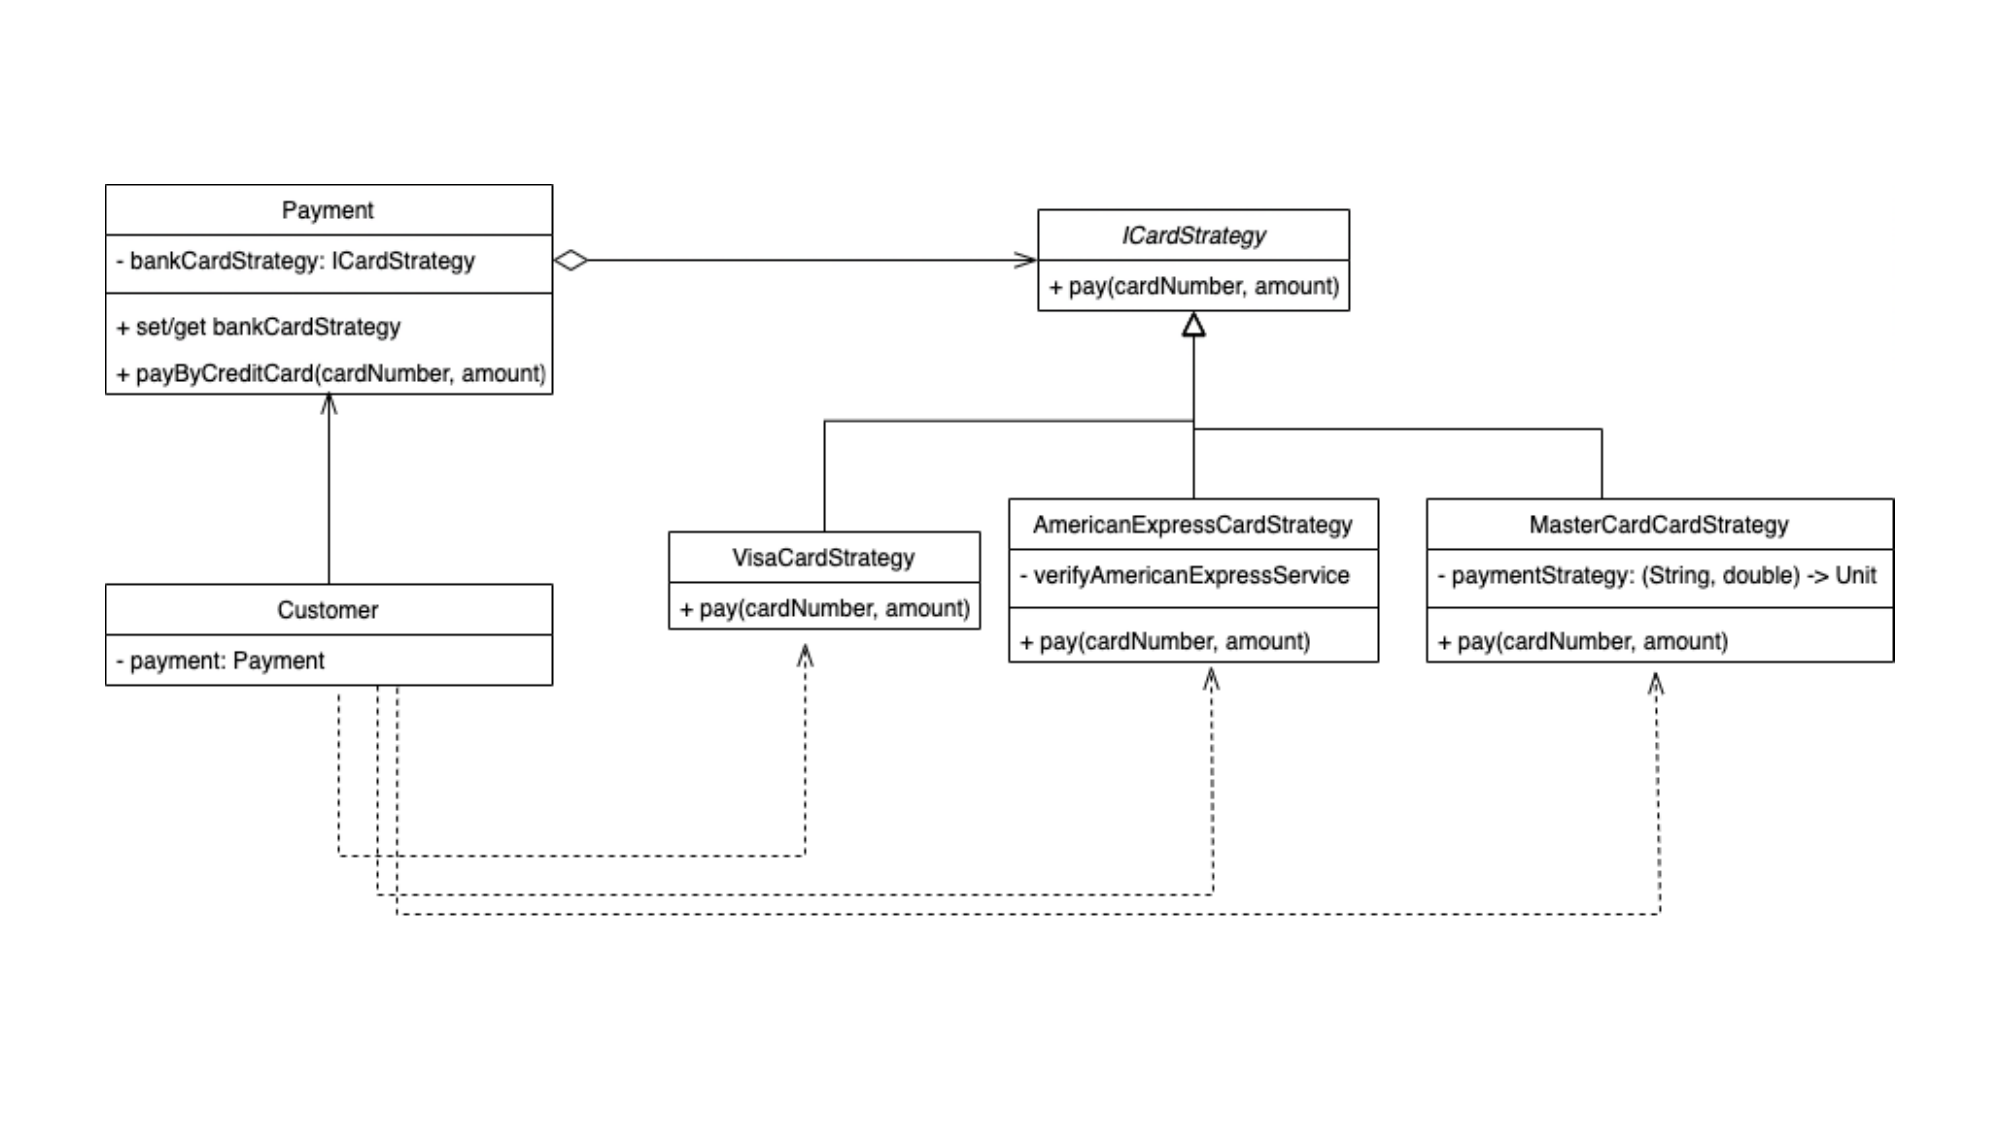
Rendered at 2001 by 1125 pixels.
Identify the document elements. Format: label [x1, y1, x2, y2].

list [105, 184, 1895, 941]
